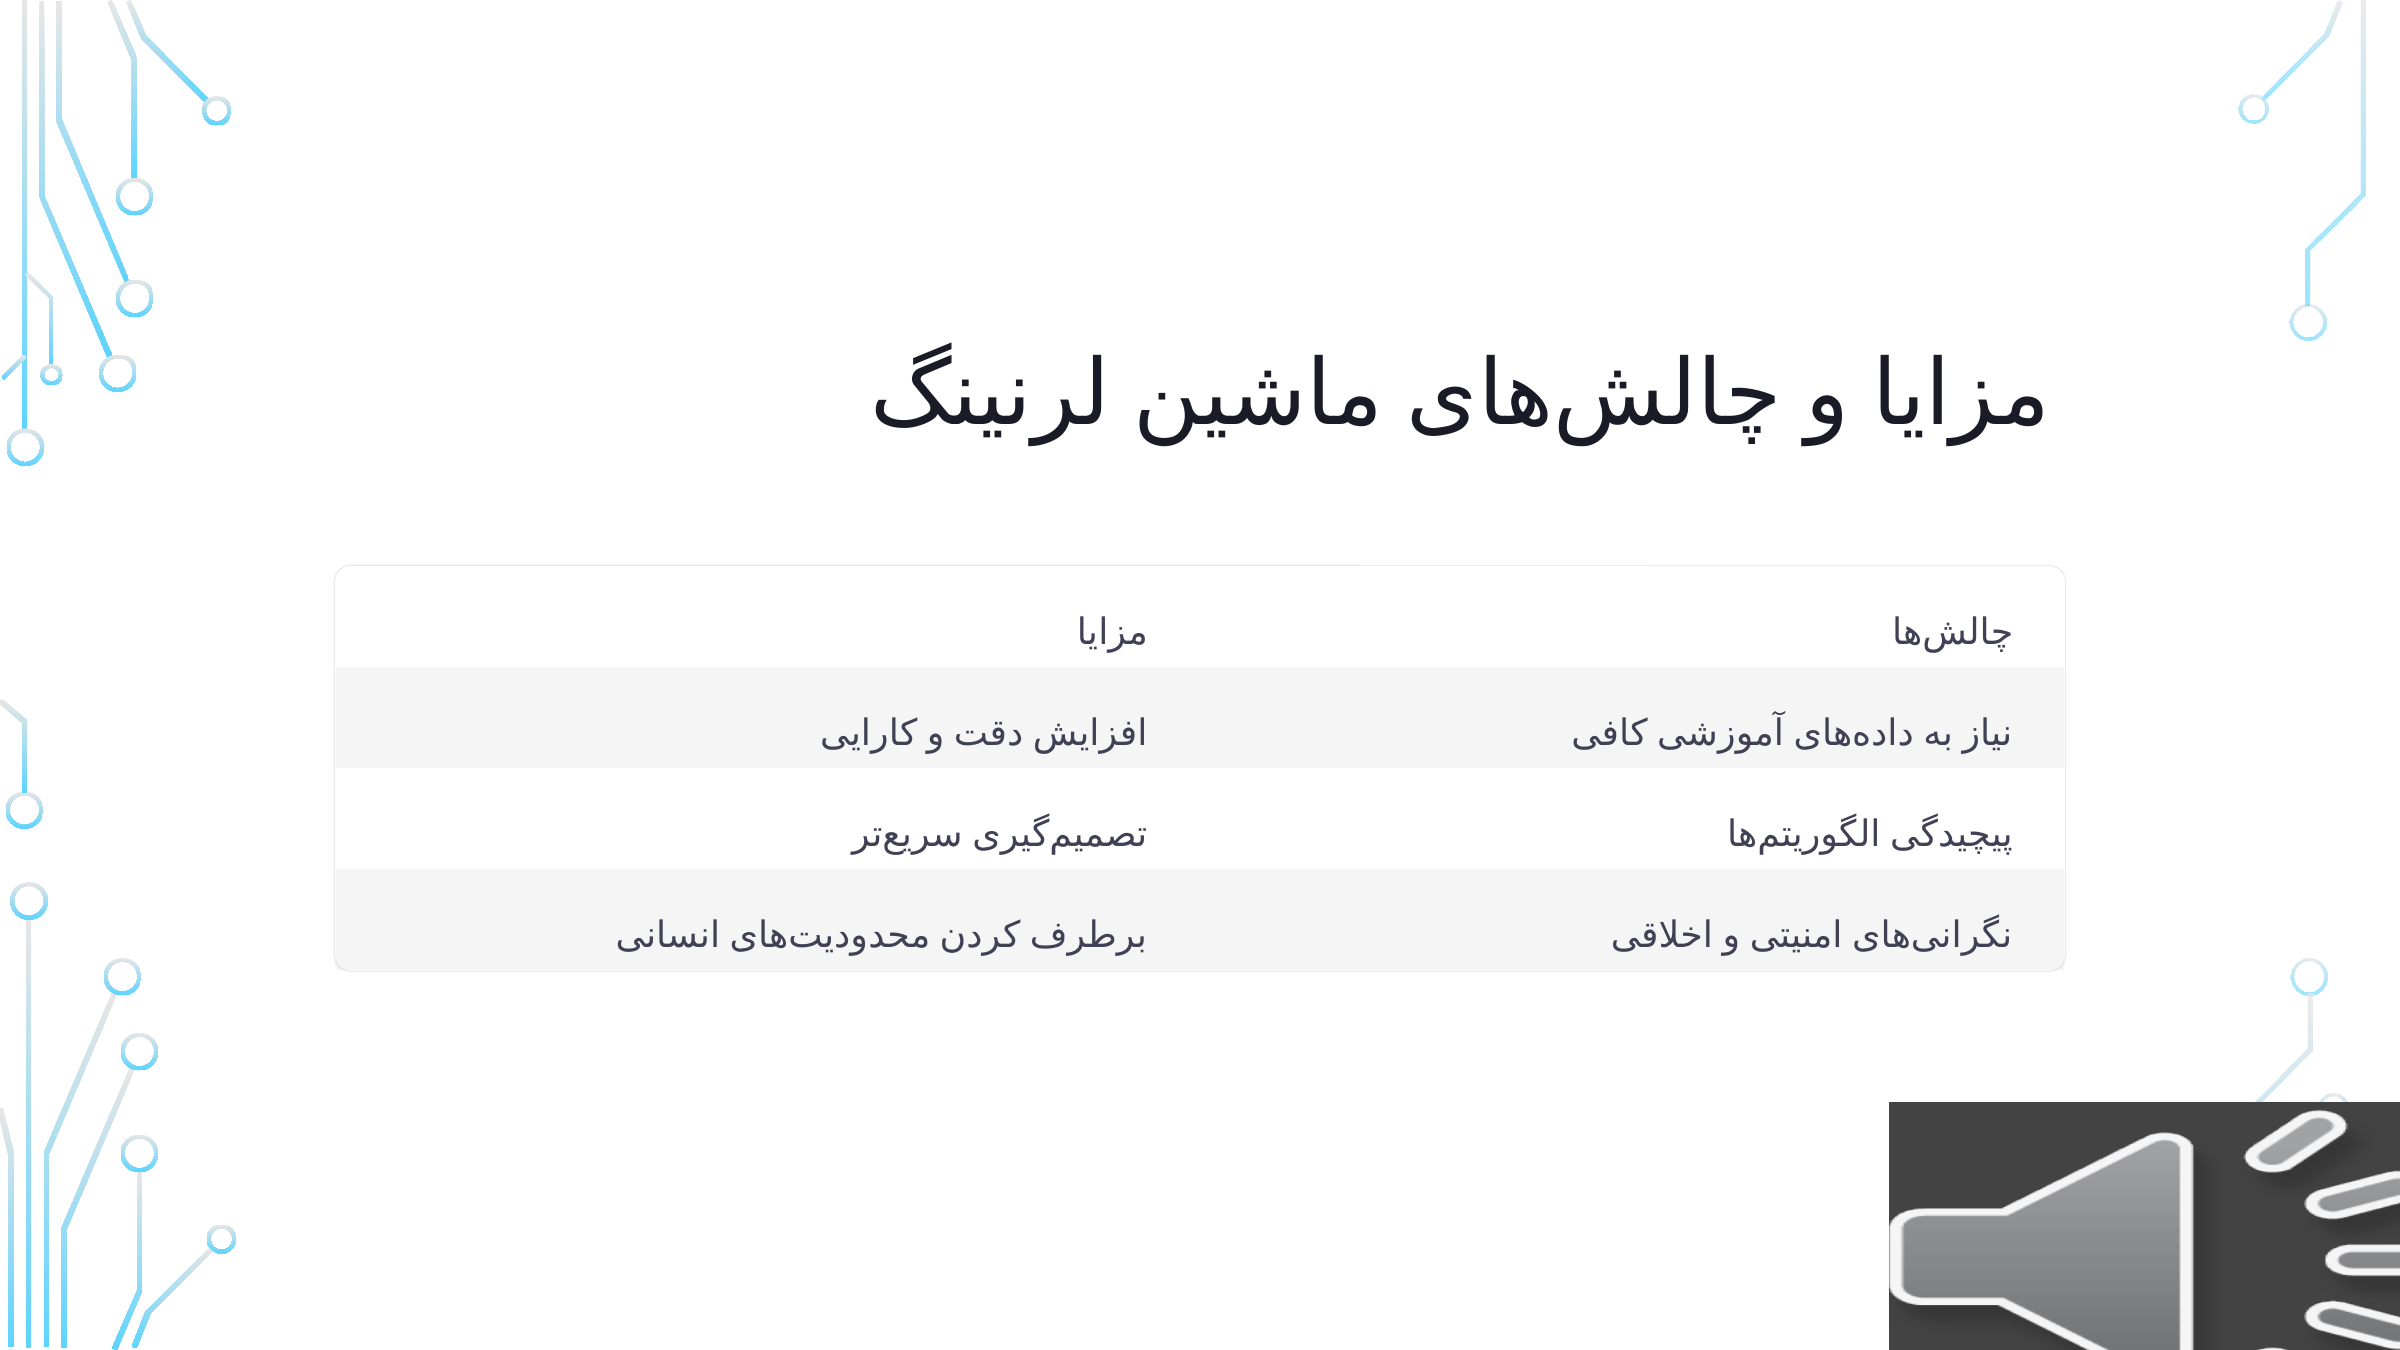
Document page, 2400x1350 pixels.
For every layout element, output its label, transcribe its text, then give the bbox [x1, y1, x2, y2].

text_box مزایا و چالش‌های ماشین لرنینگ [952, 321, 2066, 436]
text_box [335, 667, 2065, 768]
text_box نگرانی‌های امنیتی و اخلاقی [1237, 892, 2028, 947]
text_box پیچیدگی الگوریتم‌ها [1237, 791, 2028, 847]
text_box [335, 566, 2065, 667]
text_box مزایا [371, 589, 1163, 645]
text_box نیاز به داده‌های آموزشی کافی [1237, 690, 2028, 746]
text_box تصمیم‌گیری سریع‌تر [371, 791, 1163, 847]
text_box افزایش دقت و کارایی [371, 690, 1163, 746]
text_box [335, 869, 2065, 971]
text_box برطرف کردن محدودیت‌های انسانی [371, 892, 1163, 947]
picture [1887, 1100, 2400, 1350]
text_box چالش‌ها [1237, 589, 2028, 645]
text_box [335, 768, 2065, 869]
